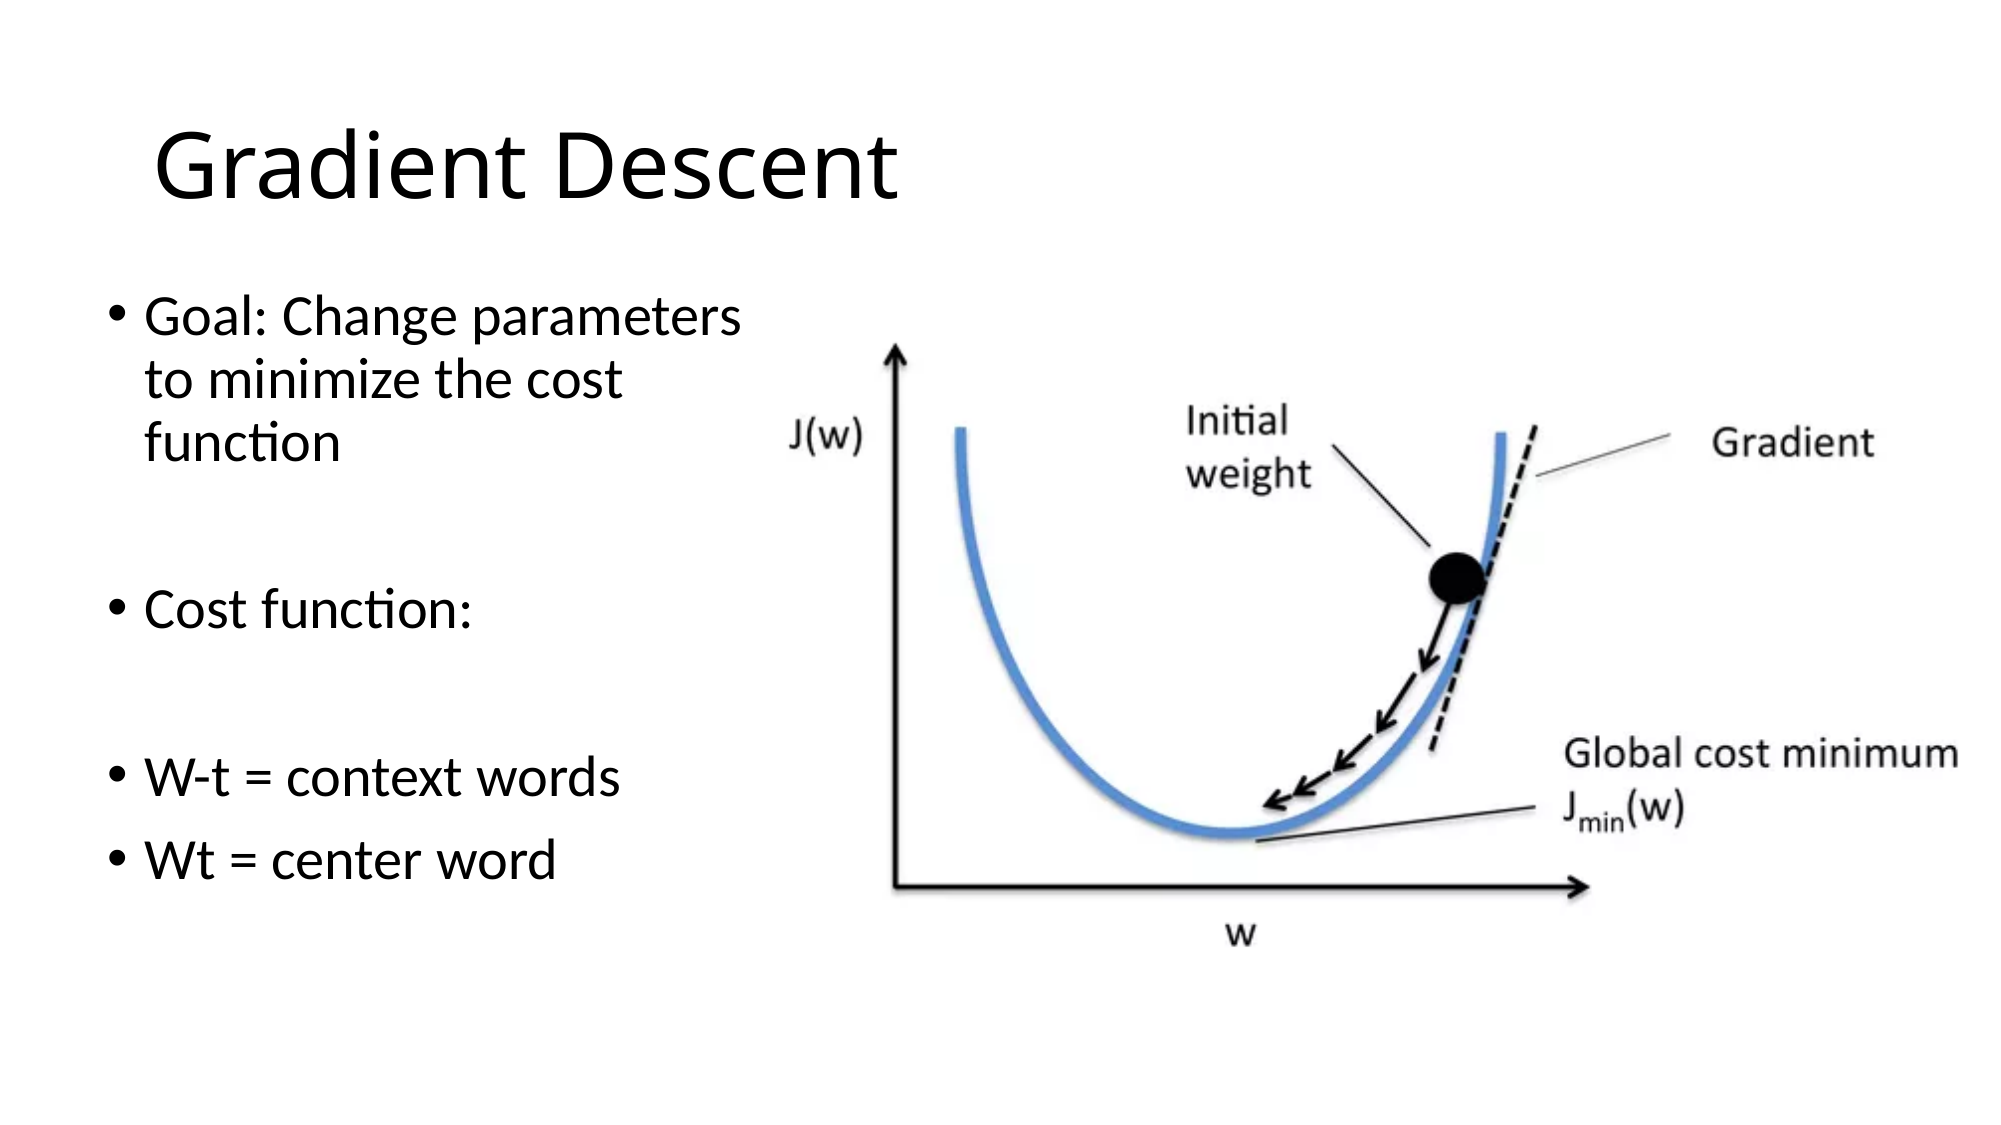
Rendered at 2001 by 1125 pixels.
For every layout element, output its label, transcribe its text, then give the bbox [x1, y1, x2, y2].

picture [780, 310, 1978, 959]
title Gradient Descent [137, 59, 1863, 278]
